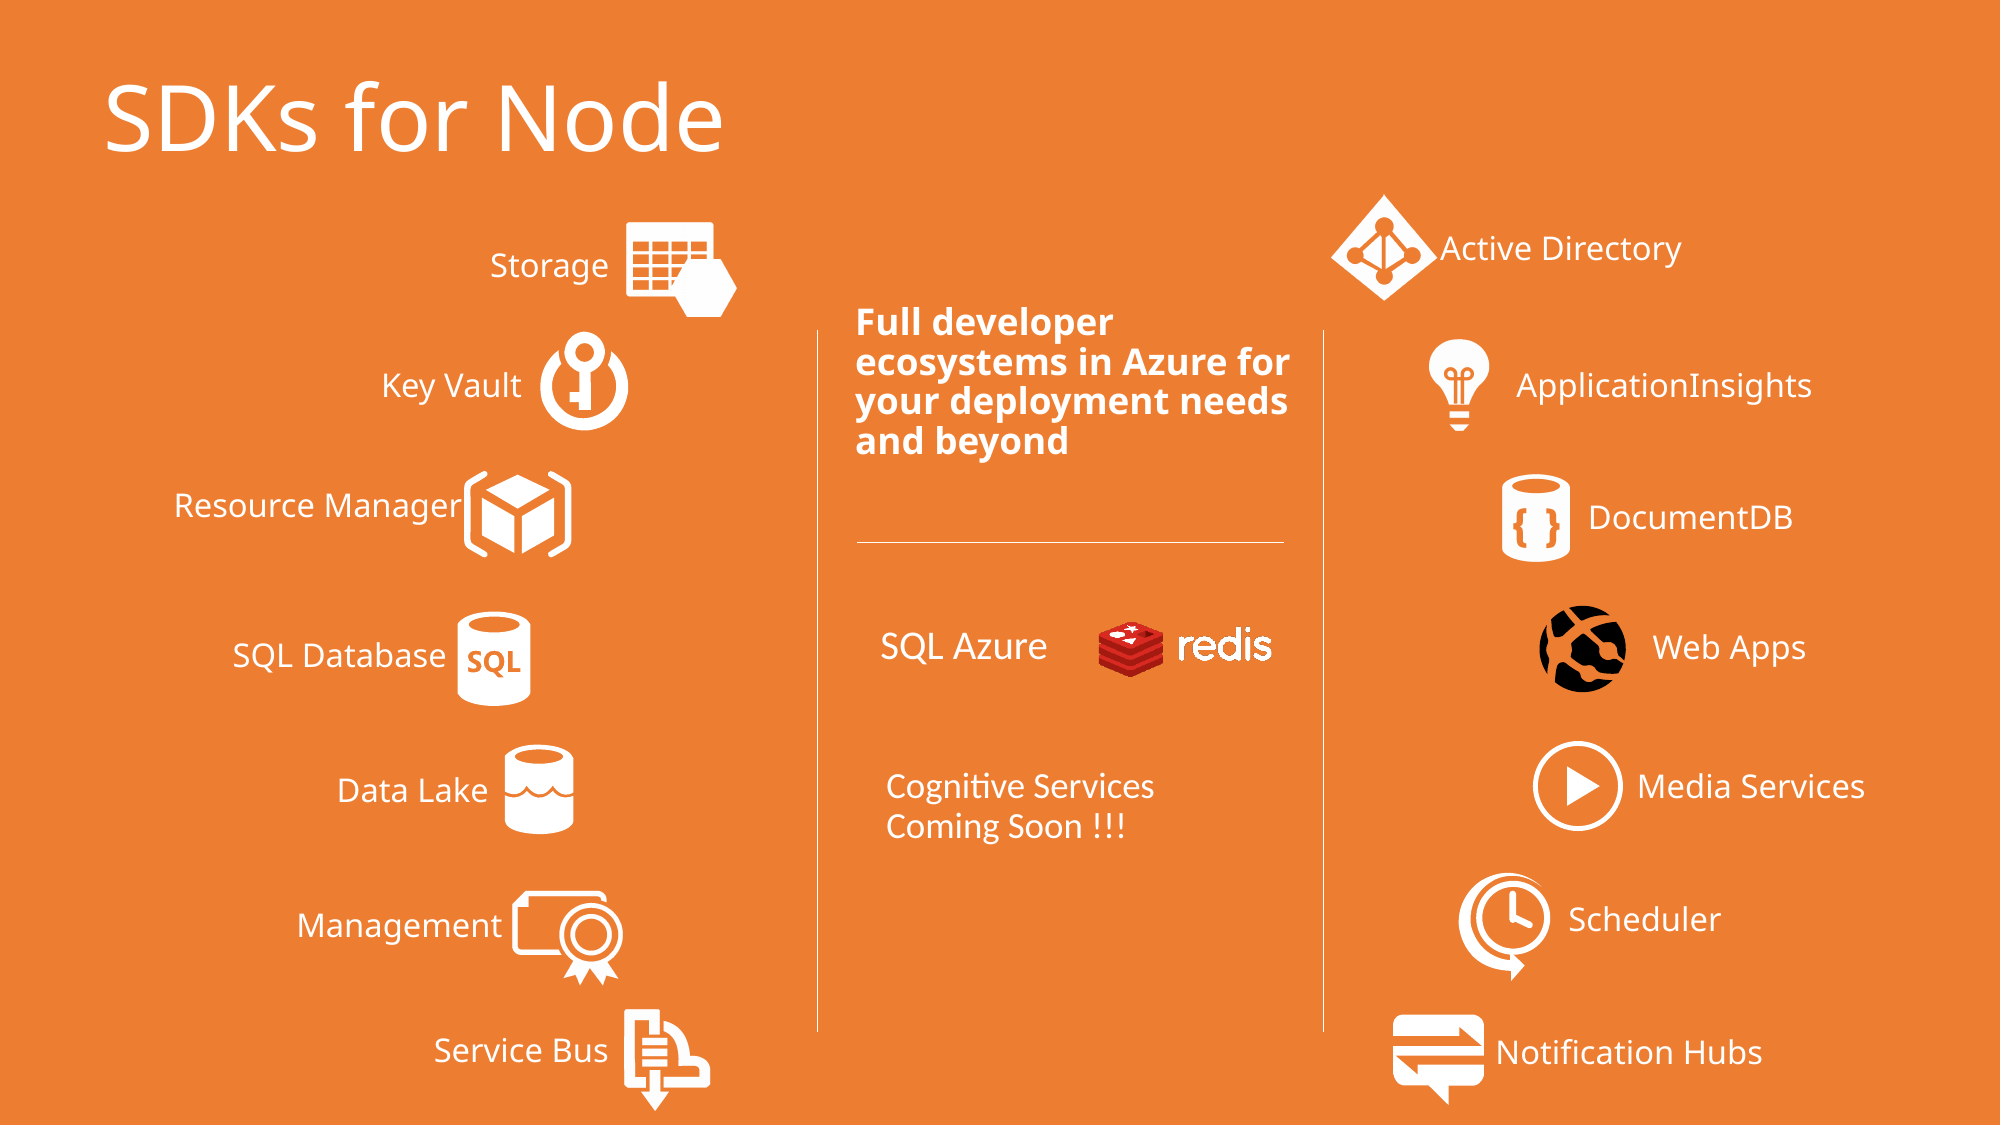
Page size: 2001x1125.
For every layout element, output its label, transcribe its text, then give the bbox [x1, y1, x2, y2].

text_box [817, 296, 1342, 1033]
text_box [173, 214, 737, 1111]
title SDKs for Node [88, 47, 2000, 196]
picture [1098, 620, 1272, 678]
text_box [1330, 194, 1882, 1106]
